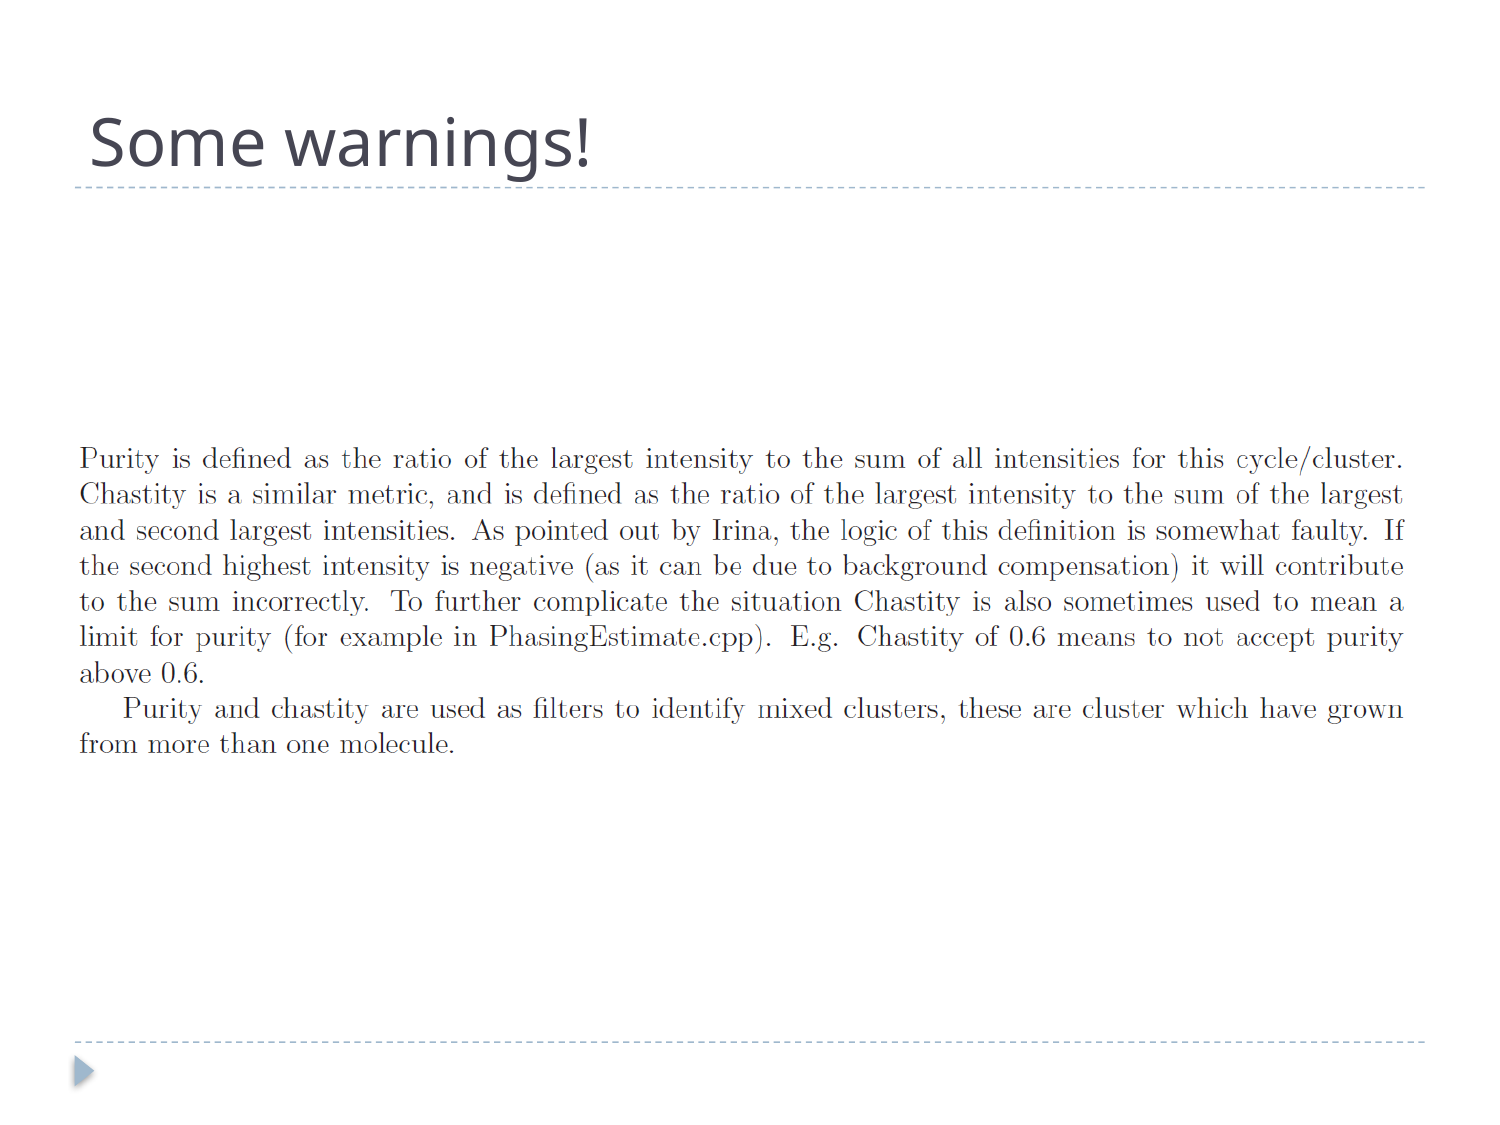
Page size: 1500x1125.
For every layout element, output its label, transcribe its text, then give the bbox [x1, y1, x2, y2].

title Some warnings! [75, 24, 1425, 188]
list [74, 436, 1426, 774]
